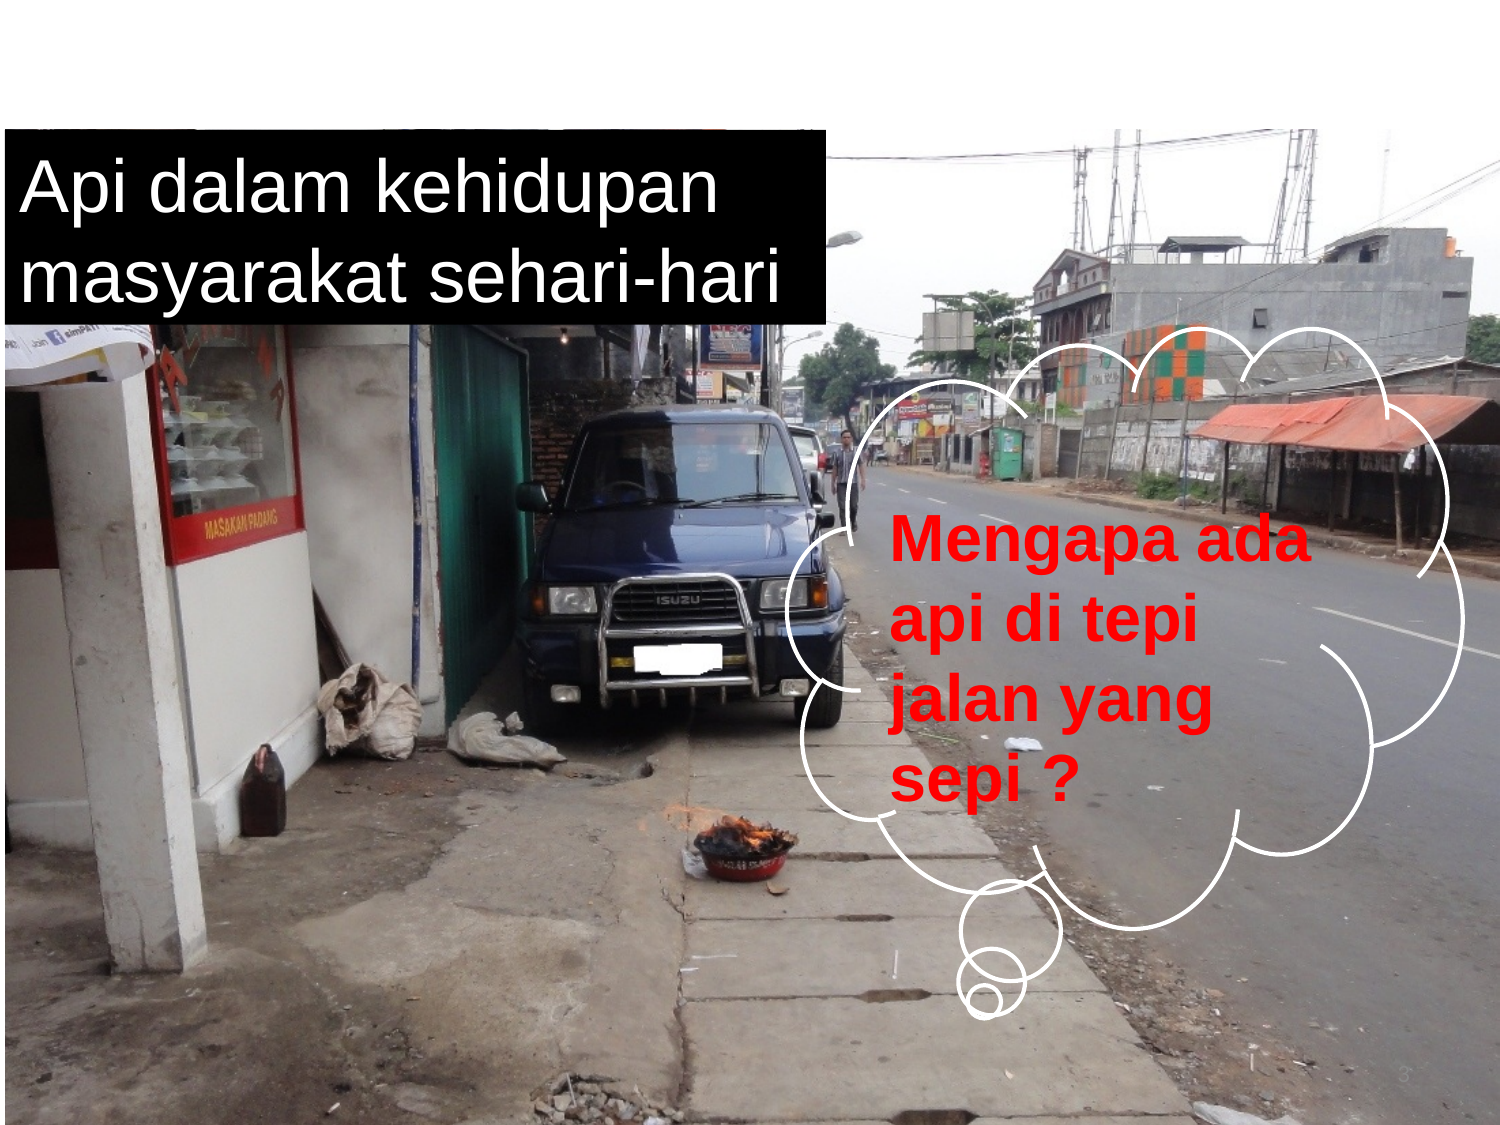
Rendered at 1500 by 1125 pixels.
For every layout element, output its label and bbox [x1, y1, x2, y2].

picture [5, 129, 1500, 1125]
